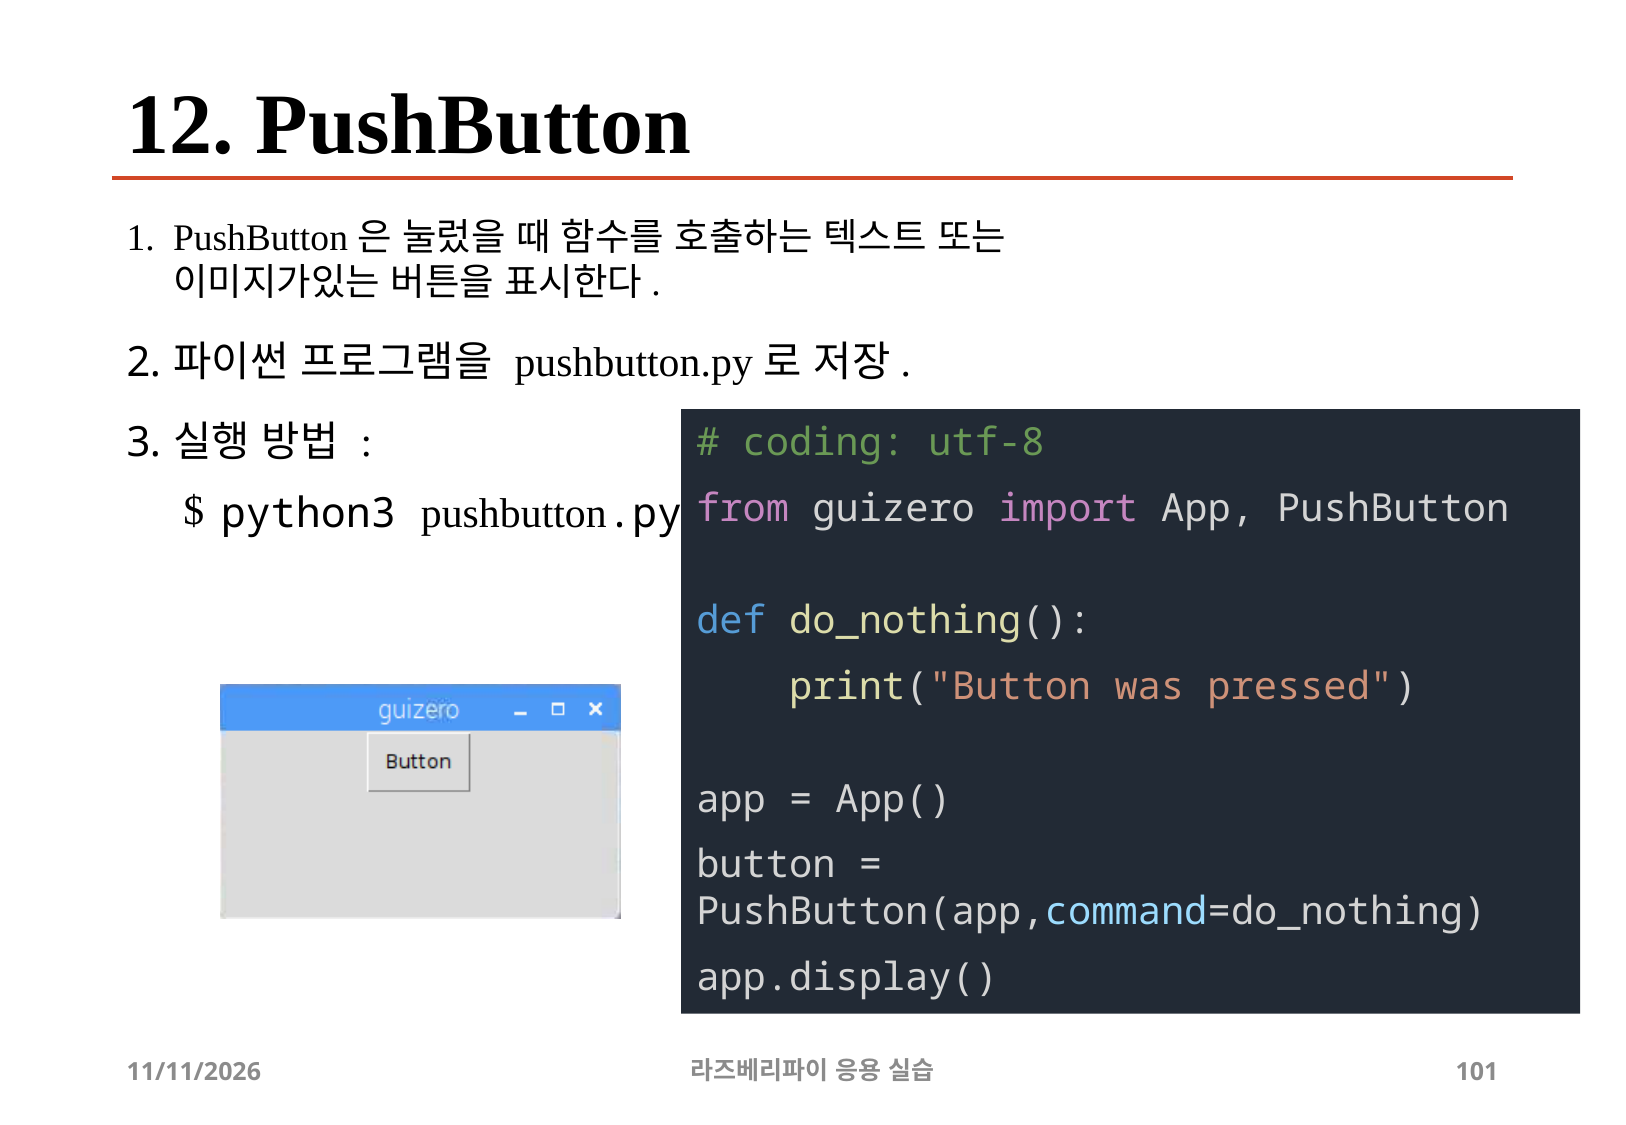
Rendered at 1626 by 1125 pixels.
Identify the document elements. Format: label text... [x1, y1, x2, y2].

list PushButton은 눌렀을 때 함수를 호출하는 텍스트 또는 이미지가있는 버튼을 표시한다. 파이썬 프로그램을 pushbutton.py로 저장. 실행 방법 : python3 pushbutton.py [111, 205, 1193, 610]
picture [220, 684, 621, 920]
text_box # coding: utf-8 from guizero import App, PushButton def do_nothing(): print("Button was pressed") app = App() button = PushButton(app,command=do_nothing) app.display() [681, 409, 1581, 1014]
title 12. PushButton [111, 59, 1514, 179]
footer 라즈베리파이 응용 실습 [538, 1042, 1087, 1103]
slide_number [111, 1042, 478, 1103]
slide_number 101 [1147, 1042, 1514, 1103]
